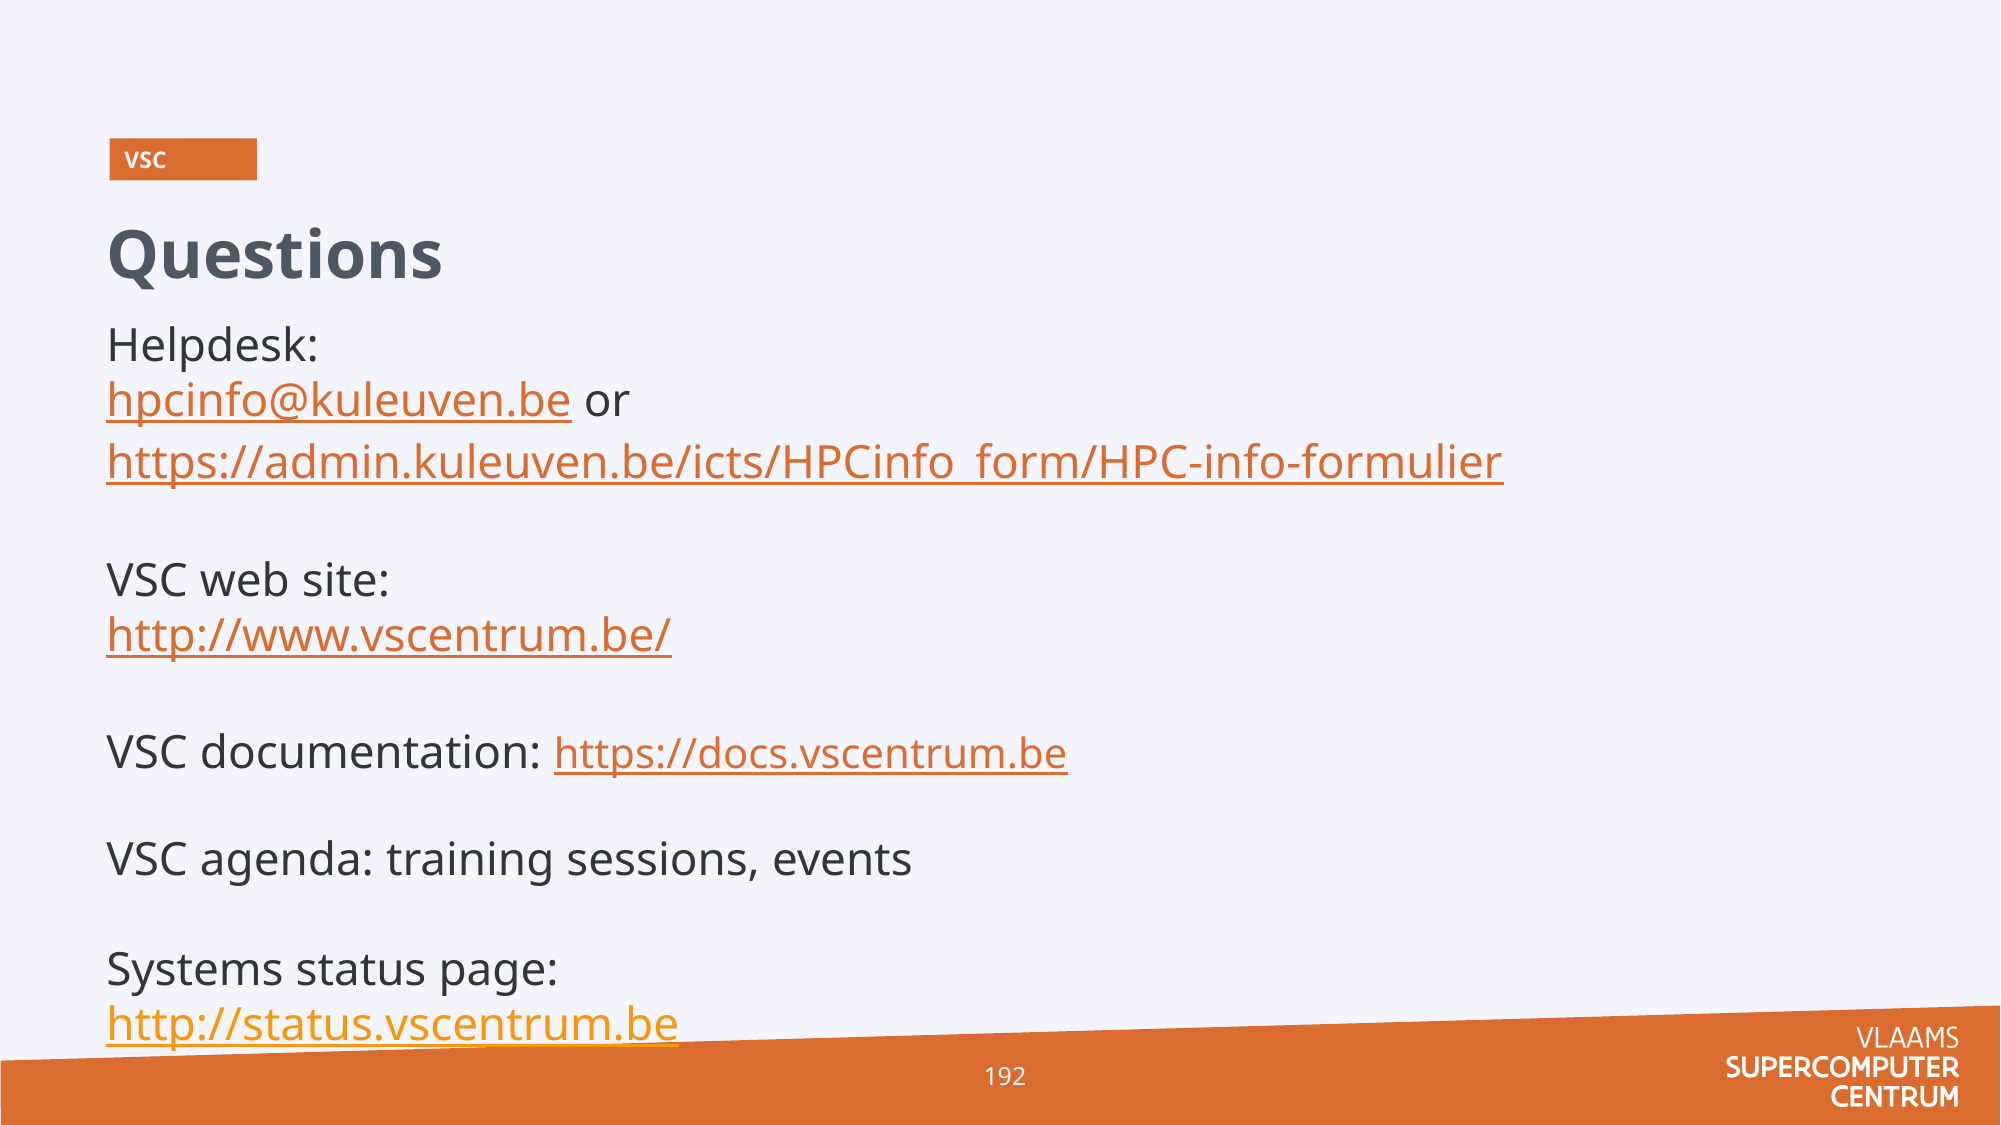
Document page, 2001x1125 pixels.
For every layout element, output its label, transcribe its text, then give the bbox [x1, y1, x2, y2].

text_box Questions [91, 204, 786, 299]
text_box VSC [109, 138, 257, 181]
text_box Helpdesk: hpcinfo@kuleuven.be or https://admin.kuleuven.be/icts/HPCinfo_form/HPC-info-formulier VSC web site: http://www.vscentrum.be/ VSC documentation: https://docs.vscentrum.be VSC agenda: training sessions, events Systems status page: http://status.vscentrum.be [91, 307, 2000, 1065]
picture [1725, 1065, 1960, 1117]
slide_number 192 [958, 1047, 1042, 1108]
